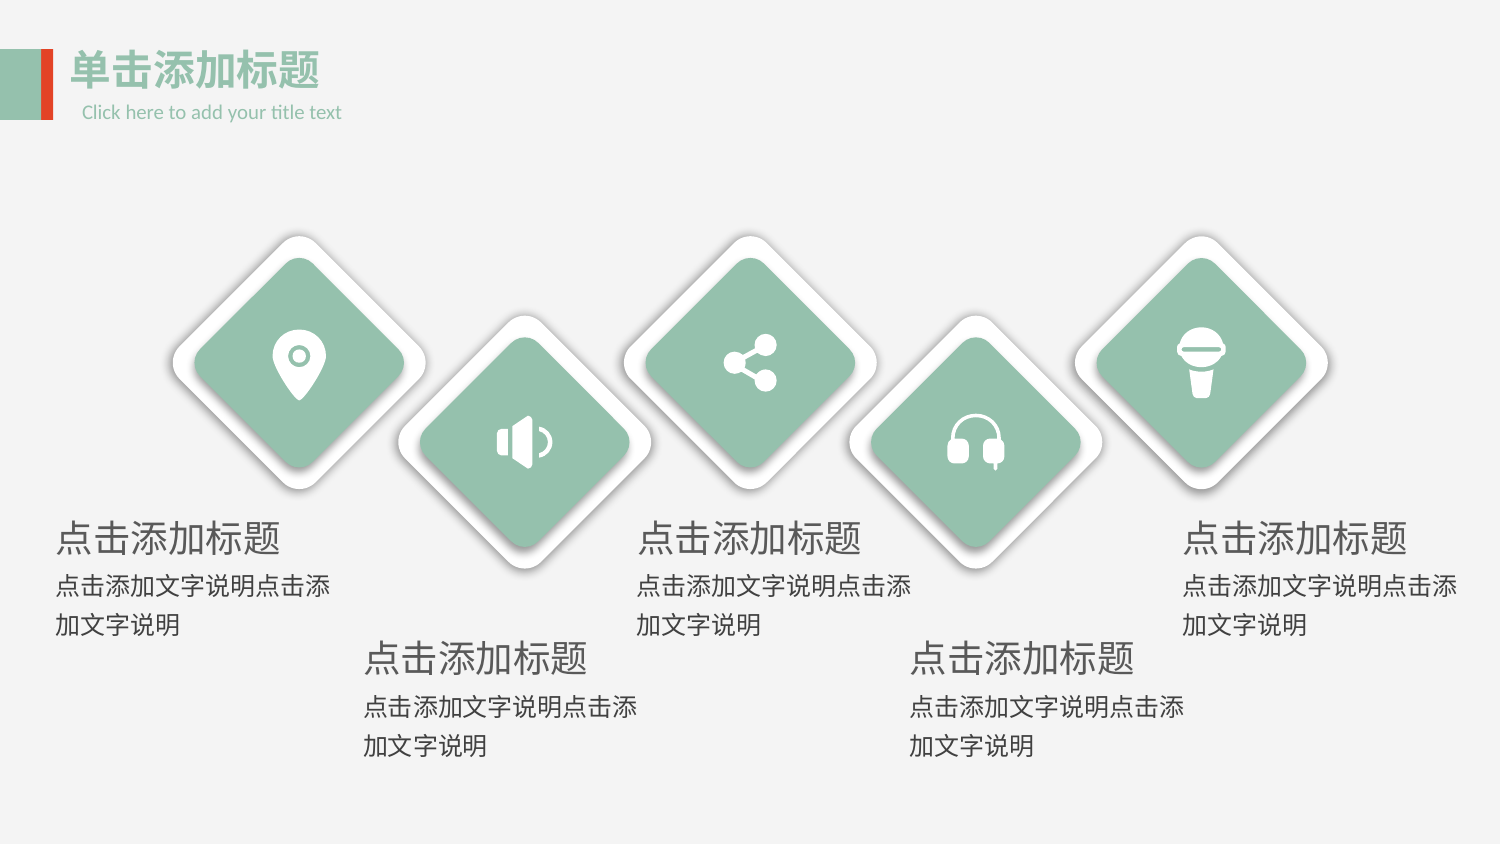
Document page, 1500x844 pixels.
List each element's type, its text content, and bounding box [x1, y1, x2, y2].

text_box Click here to add your title text [67, 91, 358, 131]
text_box 点击添加文字说明点击添加文字说明 [348, 674, 661, 768]
text_box 点击添加文字说明点击添加文字说明 [41, 554, 354, 647]
text_box 点击添加标题 [622, 507, 888, 554]
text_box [879, 345, 1072, 539]
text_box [203, 266, 396, 459]
text_box 点击添加文字说明点击添加文字说明 [622, 554, 935, 647]
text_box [428, 345, 621, 539]
text_box 点击添加标题 [1167, 507, 1434, 554]
text_box 点击添加文字说明点击添加文字说明 [1167, 554, 1481, 647]
text_box 点击添加文字说明点击添加文字说明 [895, 674, 1208, 768]
text_box 点击添加标题 [348, 628, 614, 674]
text_box 点击添加标题 [41, 507, 307, 554]
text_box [1105, 266, 1298, 459]
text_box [0, 49, 54, 120]
text_box 单击添加标题 [55, 36, 336, 102]
text_box 点击添加标题 [895, 628, 1161, 674]
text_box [654, 266, 847, 459]
